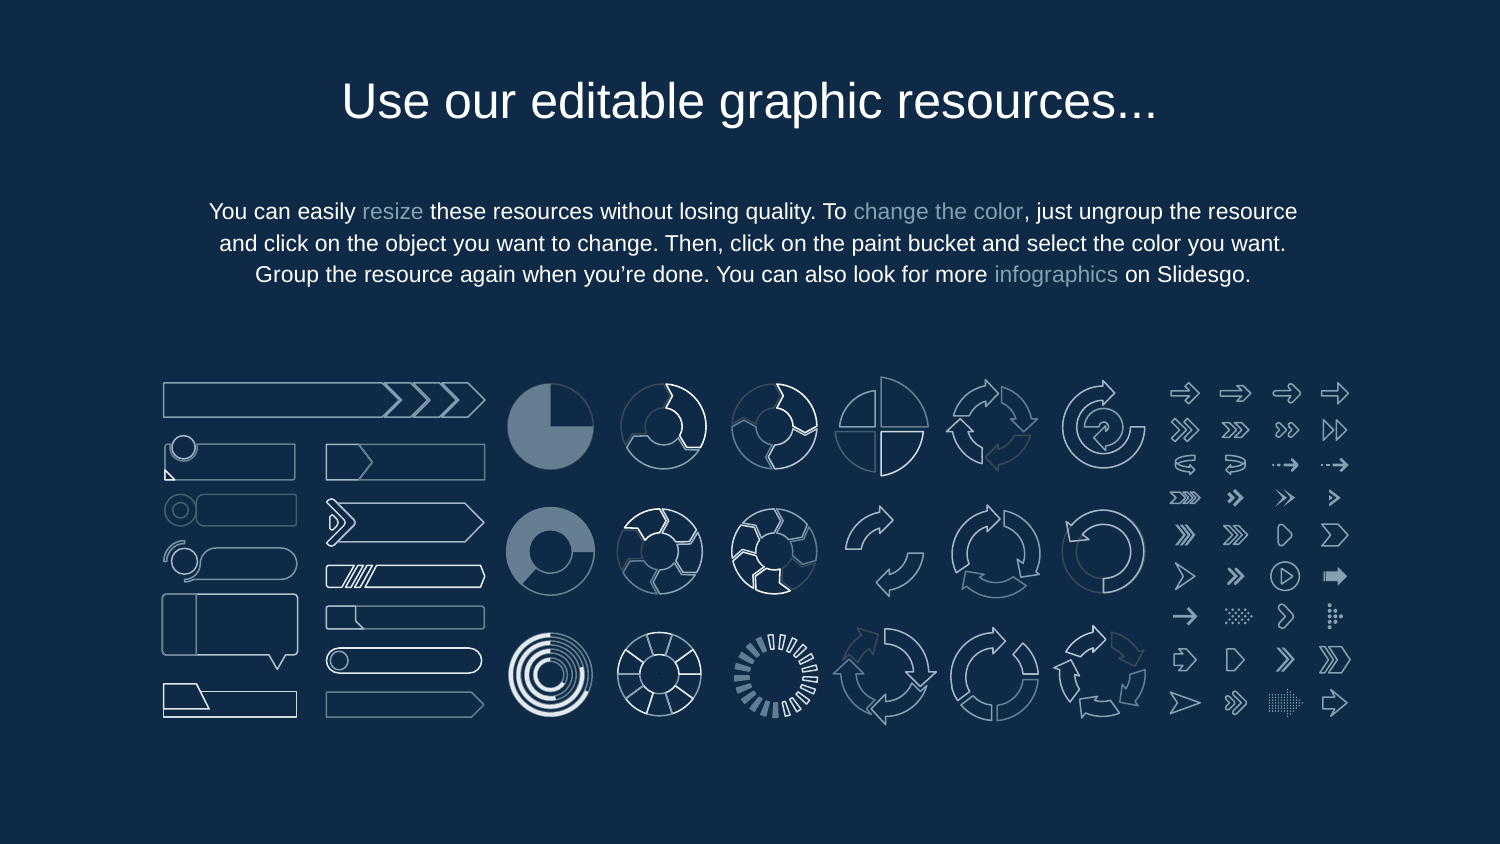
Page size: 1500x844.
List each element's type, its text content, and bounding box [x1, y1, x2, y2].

text_box [1173, 607, 1198, 626]
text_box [1053, 625, 1146, 719]
text_box [1321, 524, 1348, 546]
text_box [845, 505, 924, 597]
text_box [1227, 488, 1245, 507]
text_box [1319, 646, 1351, 674]
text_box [326, 498, 485, 547]
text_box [1171, 418, 1199, 442]
text_box [1322, 566, 1348, 586]
text_box [1225, 455, 1246, 475]
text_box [506, 507, 595, 596]
text_box [326, 692, 484, 718]
text_box [1278, 604, 1294, 629]
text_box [1048, 509, 1146, 594]
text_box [1274, 422, 1300, 438]
text_box [1273, 383, 1301, 403]
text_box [1271, 458, 1300, 472]
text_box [1320, 457, 1349, 473]
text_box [945, 627, 1039, 721]
text_box [1171, 382, 1200, 404]
text_box You can easily resize these resources without losing quality. To change the color, just ungroup the resource and click on the object you want to change. Then, click on the paint bucket and select the color you want. Group the resource again when you’re done. You can also look for more infographics on Slidesgo. [175, 200, 1332, 280]
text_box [1326, 602, 1344, 630]
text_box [1275, 647, 1296, 672]
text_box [731, 383, 818, 470]
text_box [164, 494, 297, 526]
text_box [162, 593, 298, 670]
text_box [1321, 382, 1349, 404]
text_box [615, 508, 705, 595]
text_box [617, 632, 702, 717]
text_box [1226, 648, 1245, 671]
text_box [730, 508, 819, 595]
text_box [734, 634, 818, 718]
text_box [326, 564, 485, 588]
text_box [832, 627, 937, 725]
title Use our editable graphic resources... [171, 53, 1328, 133]
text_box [943, 504, 1041, 598]
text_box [494, 618, 607, 731]
text_box [1175, 562, 1195, 590]
text_box [1270, 561, 1300, 591]
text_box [507, 383, 594, 470]
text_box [326, 605, 485, 630]
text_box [163, 540, 298, 583]
text_box [1322, 689, 1348, 717]
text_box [611, 383, 709, 470]
text_box [1170, 692, 1201, 714]
text_box [1175, 455, 1195, 475]
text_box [1323, 419, 1347, 441]
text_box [1170, 491, 1201, 504]
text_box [1226, 567, 1246, 586]
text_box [834, 376, 929, 477]
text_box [1224, 690, 1248, 715]
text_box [1048, 380, 1145, 469]
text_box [163, 382, 486, 418]
text_box [1220, 385, 1251, 402]
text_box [326, 647, 482, 674]
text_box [1328, 489, 1341, 507]
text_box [1274, 488, 1296, 507]
text_box [1278, 524, 1292, 546]
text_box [163, 683, 297, 718]
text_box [1222, 422, 1250, 438]
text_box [326, 444, 485, 481]
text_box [1224, 608, 1254, 625]
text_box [164, 435, 296, 481]
text_box [1174, 648, 1197, 671]
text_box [1268, 688, 1304, 718]
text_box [1223, 525, 1248, 545]
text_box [1174, 524, 1196, 546]
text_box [946, 379, 1038, 472]
